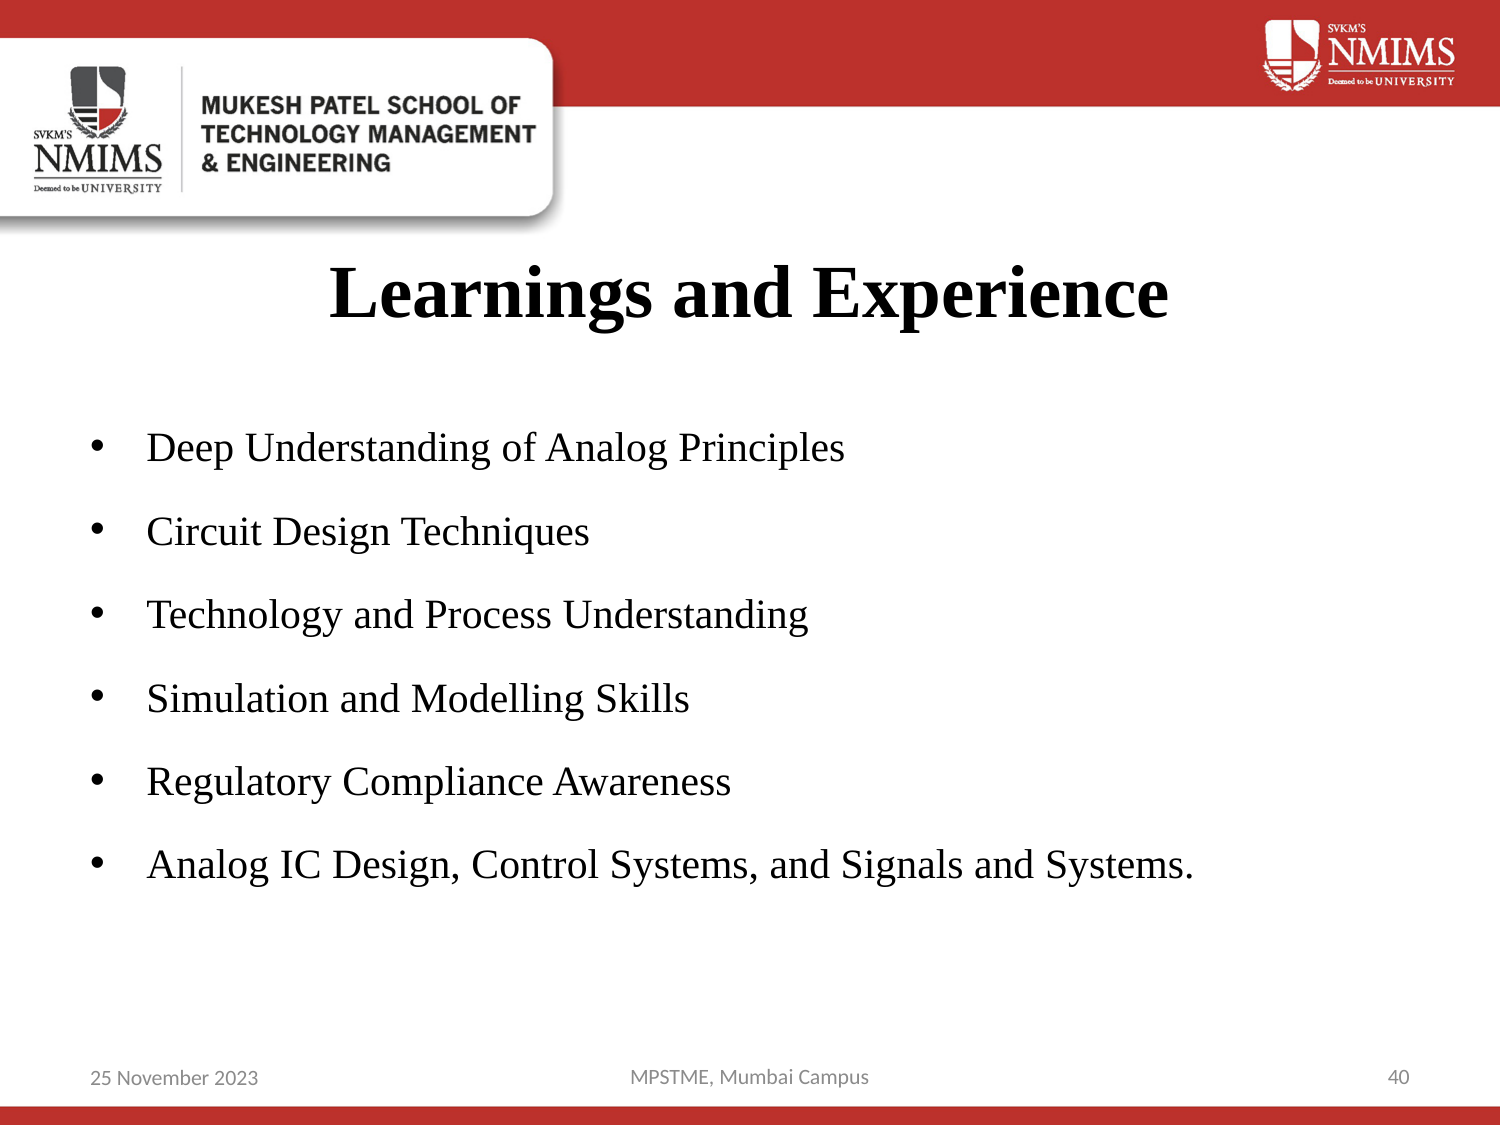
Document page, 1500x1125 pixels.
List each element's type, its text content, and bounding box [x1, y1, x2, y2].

footer MPSTME, Mumbai Campus [512, 1045, 988, 1106]
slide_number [75, 1046, 425, 1107]
picture [0, 0, 1500, 1125]
list Deep Understanding of Analog Principles Circuit Design Techniques Technology and Process Understanding Simulation and Modelling Skills Regulatory Compliance Awareness Analog IC Design, Control Systems, and Signals and Systems. [75, 387, 1425, 1005]
slide_number 40 [1074, 1045, 1425, 1106]
title Learnings and Experience [75, 212, 1425, 363]
